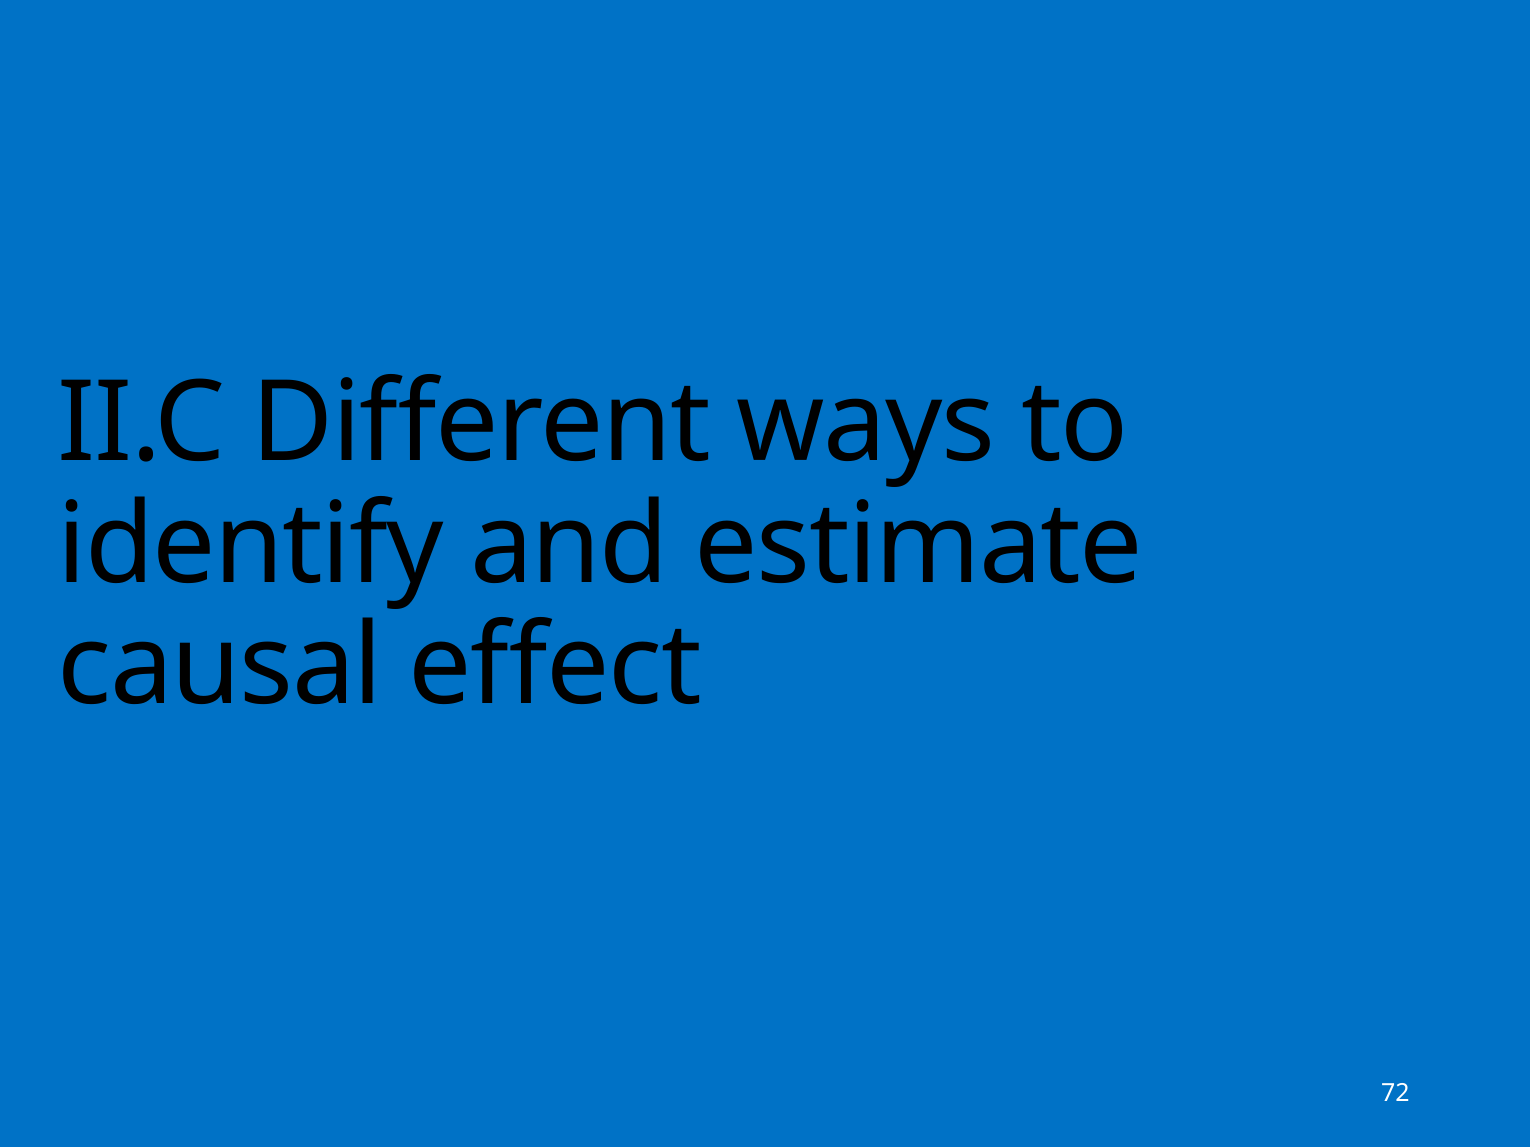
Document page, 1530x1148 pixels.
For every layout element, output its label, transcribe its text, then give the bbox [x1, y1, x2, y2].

title II.C Different ways to identify and estimate causal effect [33, 348, 1497, 625]
slide_number 72 [1080, 1063, 1425, 1125]
